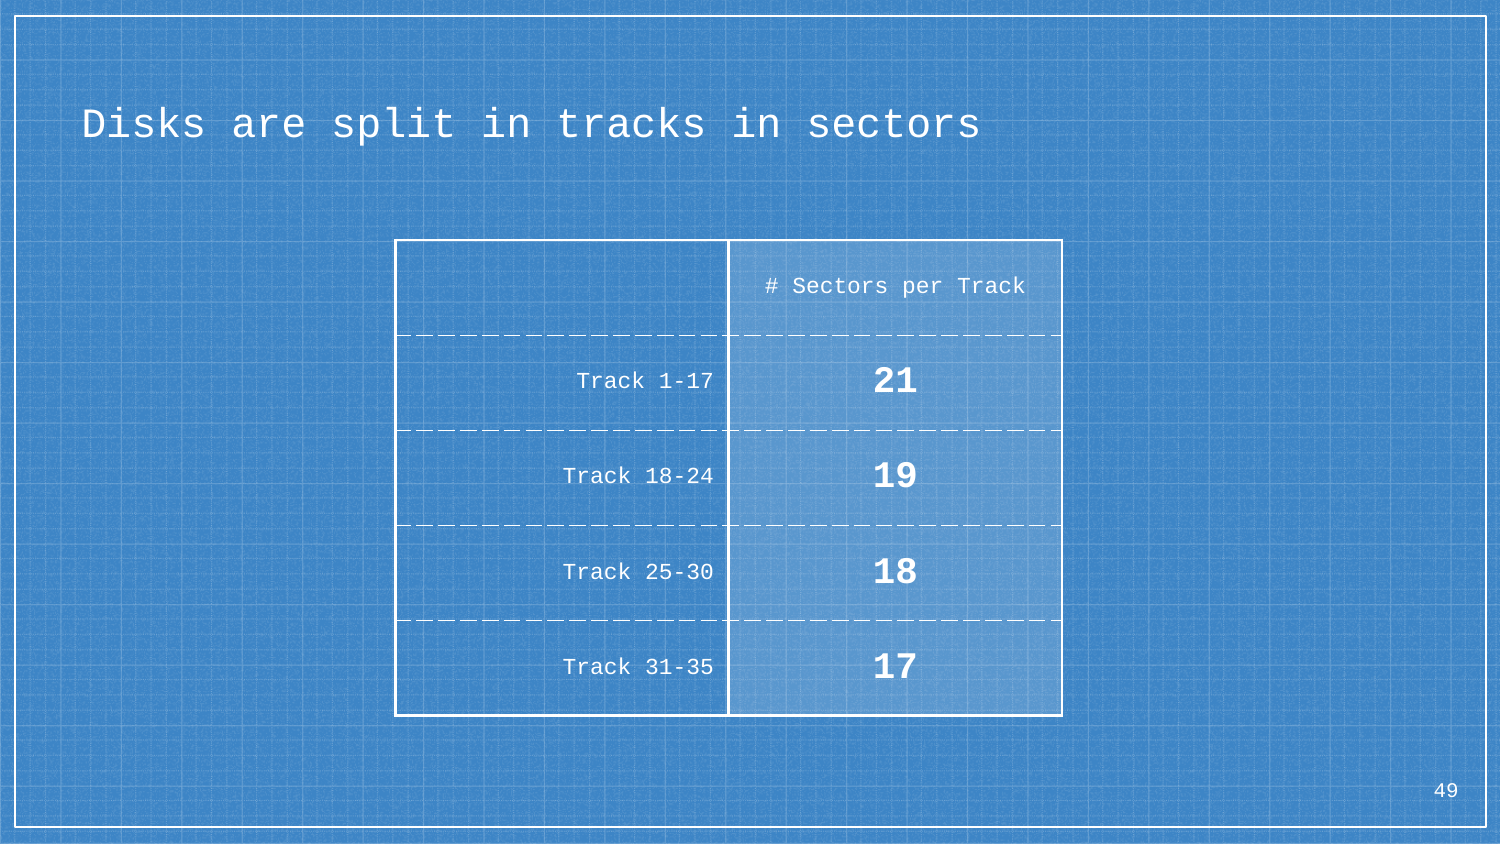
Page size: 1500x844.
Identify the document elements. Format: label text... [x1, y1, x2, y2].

table_cell 21 [730, 335, 1061, 430]
slide_number 49 [1398, 761, 1474, 810]
table_cell 17 [730, 621, 1061, 714]
picture [0, 0, 1500, 844]
table_cell 19 [730, 430, 1061, 525]
table_header [397, 241, 727, 335]
table_cell Track 25-30 [397, 525, 727, 621]
table_header # Sectors per Track [730, 241, 1061, 335]
table_cell Track 31-35 [397, 621, 727, 714]
table_cell Track 18-24 [397, 430, 727, 525]
title Disks are split in tracks in sectors [66, 81, 1417, 149]
table_cell Track 1-17 [397, 335, 727, 430]
table_cell 18 [730, 525, 1061, 621]
